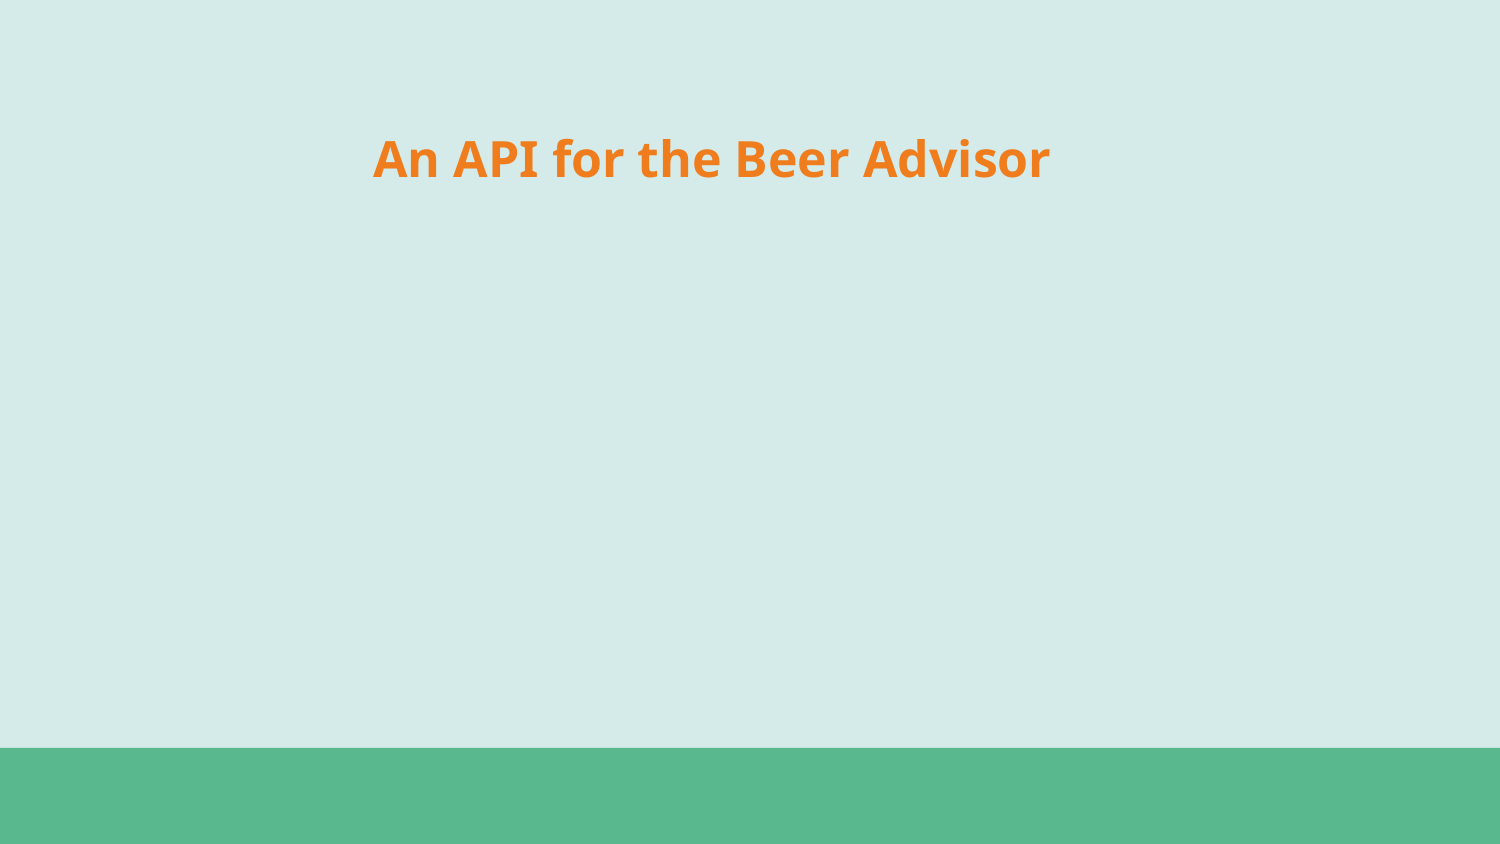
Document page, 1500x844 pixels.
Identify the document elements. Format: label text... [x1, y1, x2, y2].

list An API for the Beer Advisor [0, 126, 1439, 783]
